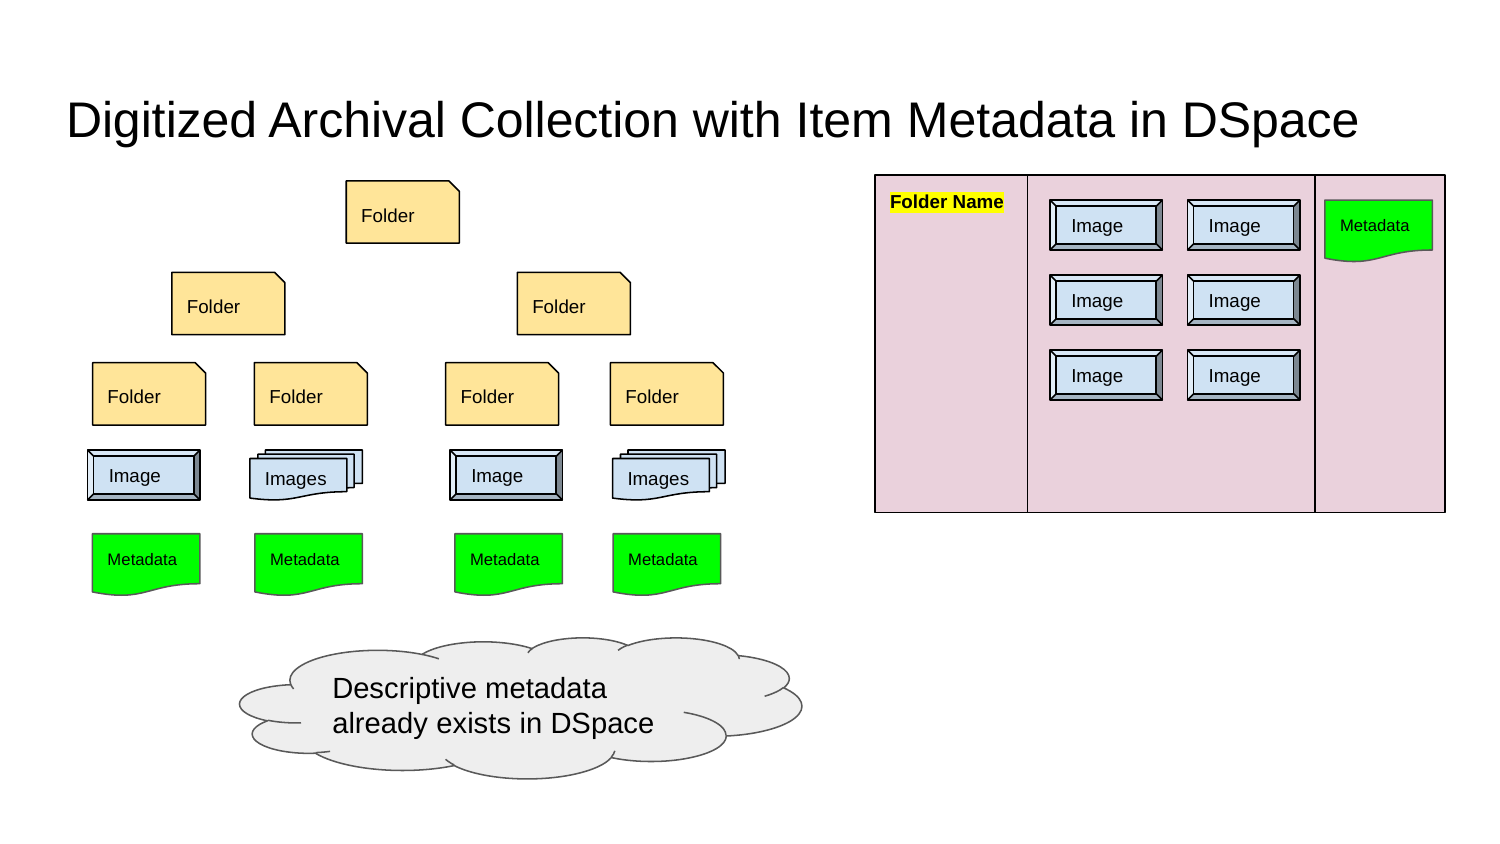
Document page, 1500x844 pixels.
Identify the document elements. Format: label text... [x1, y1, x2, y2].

text_box Images [612, 450, 726, 500]
text_box Image [1050, 200, 1163, 251]
text_box Image [1187, 275, 1300, 326]
text_box Image [450, 450, 563, 501]
title IIIF Wish List [1190, 276, 1297, 281]
text_box Metadata [254, 533, 363, 596]
text_box Folder [346, 180, 460, 244]
text_box [1315, 174, 1445, 513]
text_box Folder [610, 362, 724, 426]
text_box Folder [92, 362, 206, 426]
text_box Image [1050, 350, 1163, 401]
title IIIF Wish List [1052, 201, 1160, 206]
title [452, 451, 560, 456]
text_box Descriptive metadata already exists in DSpace [239, 637, 802, 779]
text_box Metadata [613, 533, 721, 596]
text_box Image [1187, 350, 1300, 401]
text_box Metadata [92, 533, 200, 596]
text_box [1027, 174, 1315, 513]
text_box Image [1050, 275, 1163, 326]
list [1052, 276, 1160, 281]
title 70 mph? [90, 451, 198, 456]
text_box Folder [445, 362, 559, 426]
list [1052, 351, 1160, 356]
text_box Image [1187, 200, 1300, 251]
text_box Folder [171, 272, 285, 335]
text_box Folder Name [874, 174, 1027, 513]
text_box Folder [517, 272, 631, 335]
text_box Folder [254, 362, 368, 426]
text_box Image [87, 450, 201, 501]
title Digitized Archival Collection with Item Metadata in DSpace [51, 72, 1449, 167]
title Conclusions [1190, 201, 1297, 206]
text_box Metadata [1324, 200, 1433, 262]
text_box Metadata [454, 533, 563, 596]
text_box Images [249, 450, 363, 500]
title Thank You [1190, 351, 1297, 356]
